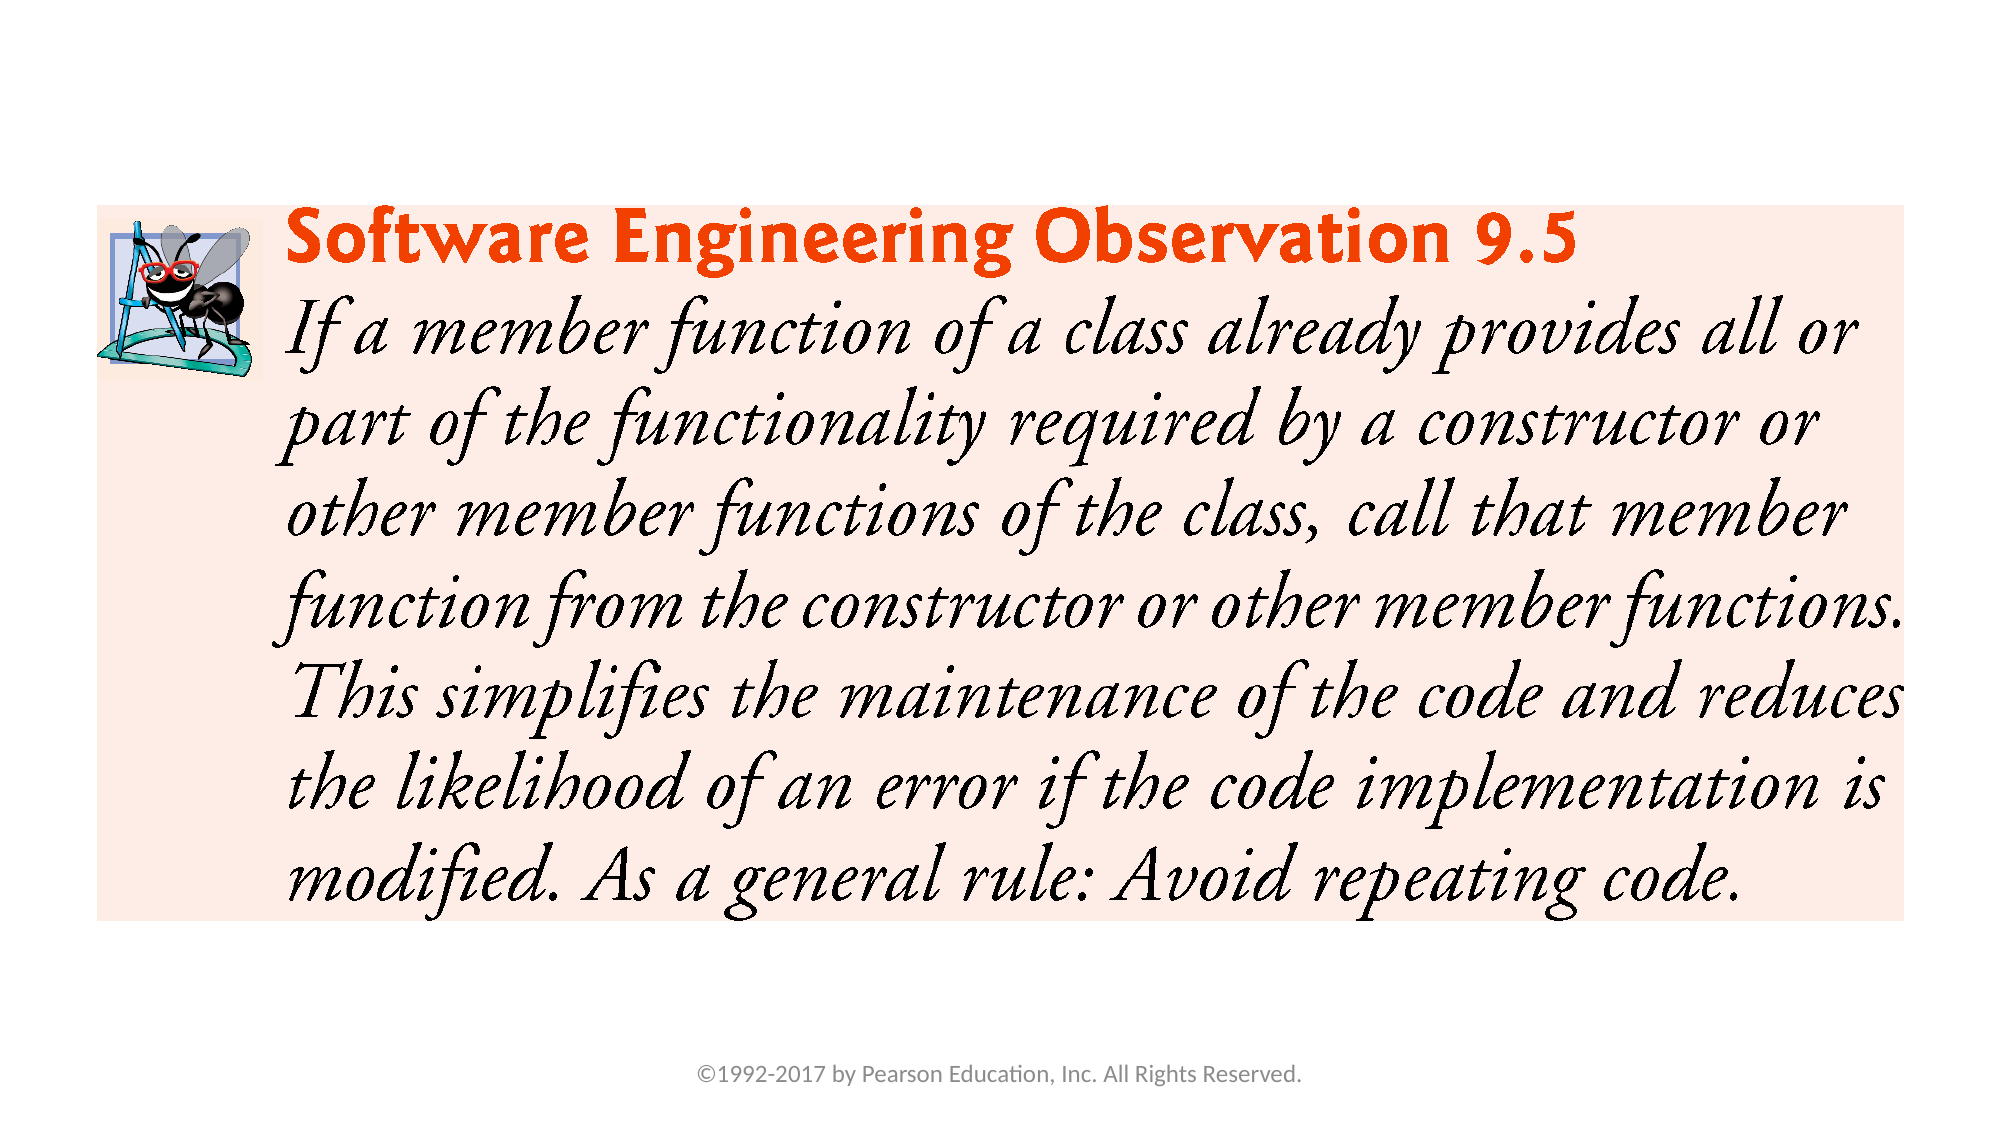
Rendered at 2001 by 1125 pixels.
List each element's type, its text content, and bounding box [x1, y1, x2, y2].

footer ©1992-2017 by Pearson Education, Inc. All Rights Reserved. [662, 1042, 1338, 1103]
picture [0, 108, 2000, 1017]
